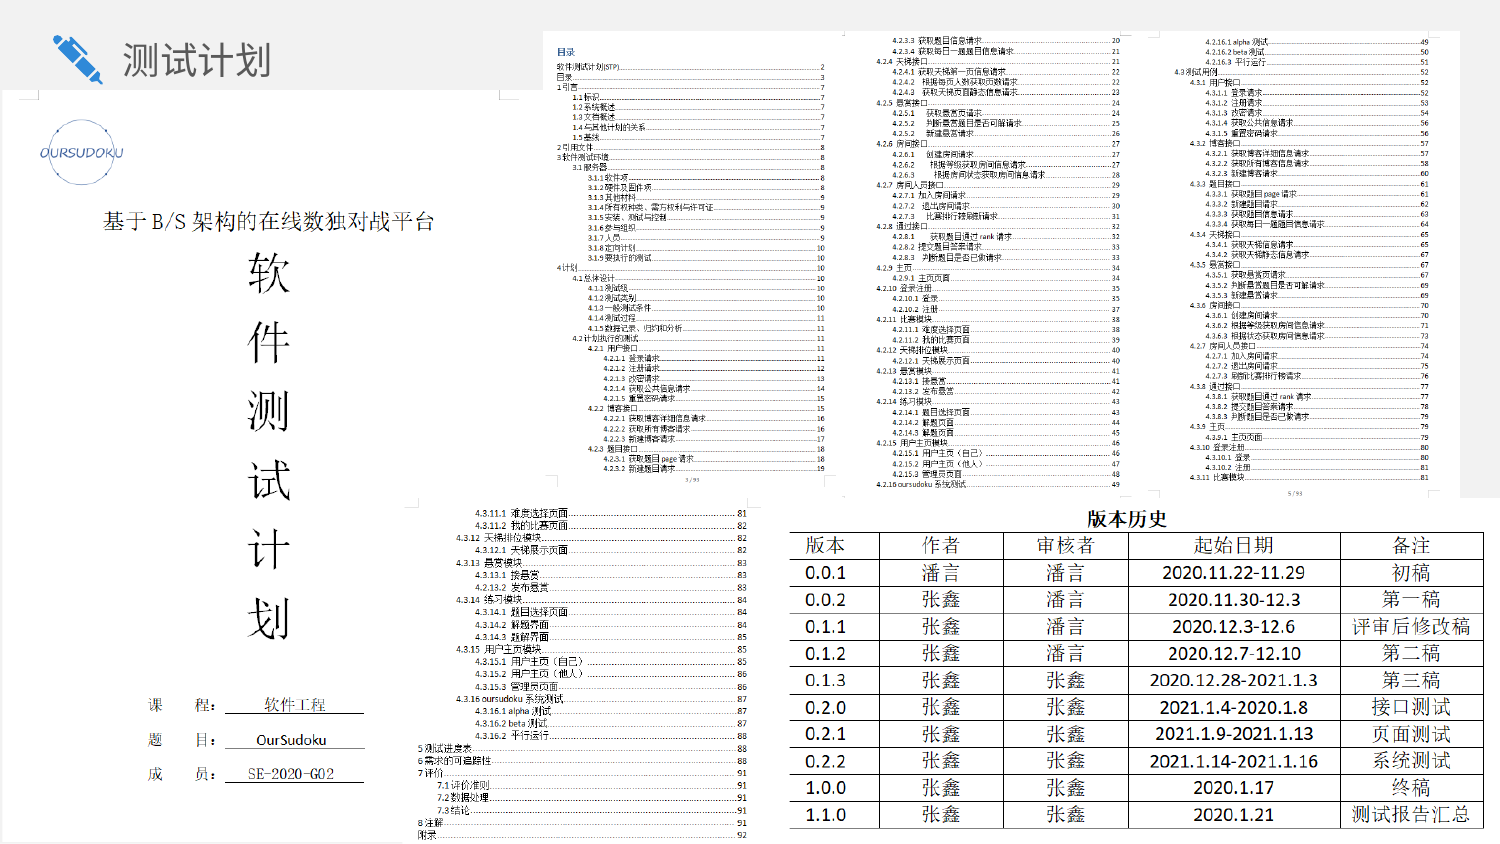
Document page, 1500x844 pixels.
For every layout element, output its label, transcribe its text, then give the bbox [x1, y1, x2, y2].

picture [2, 31, 1500, 844]
text_box 测试计划 [122, 28, 1152, 88]
